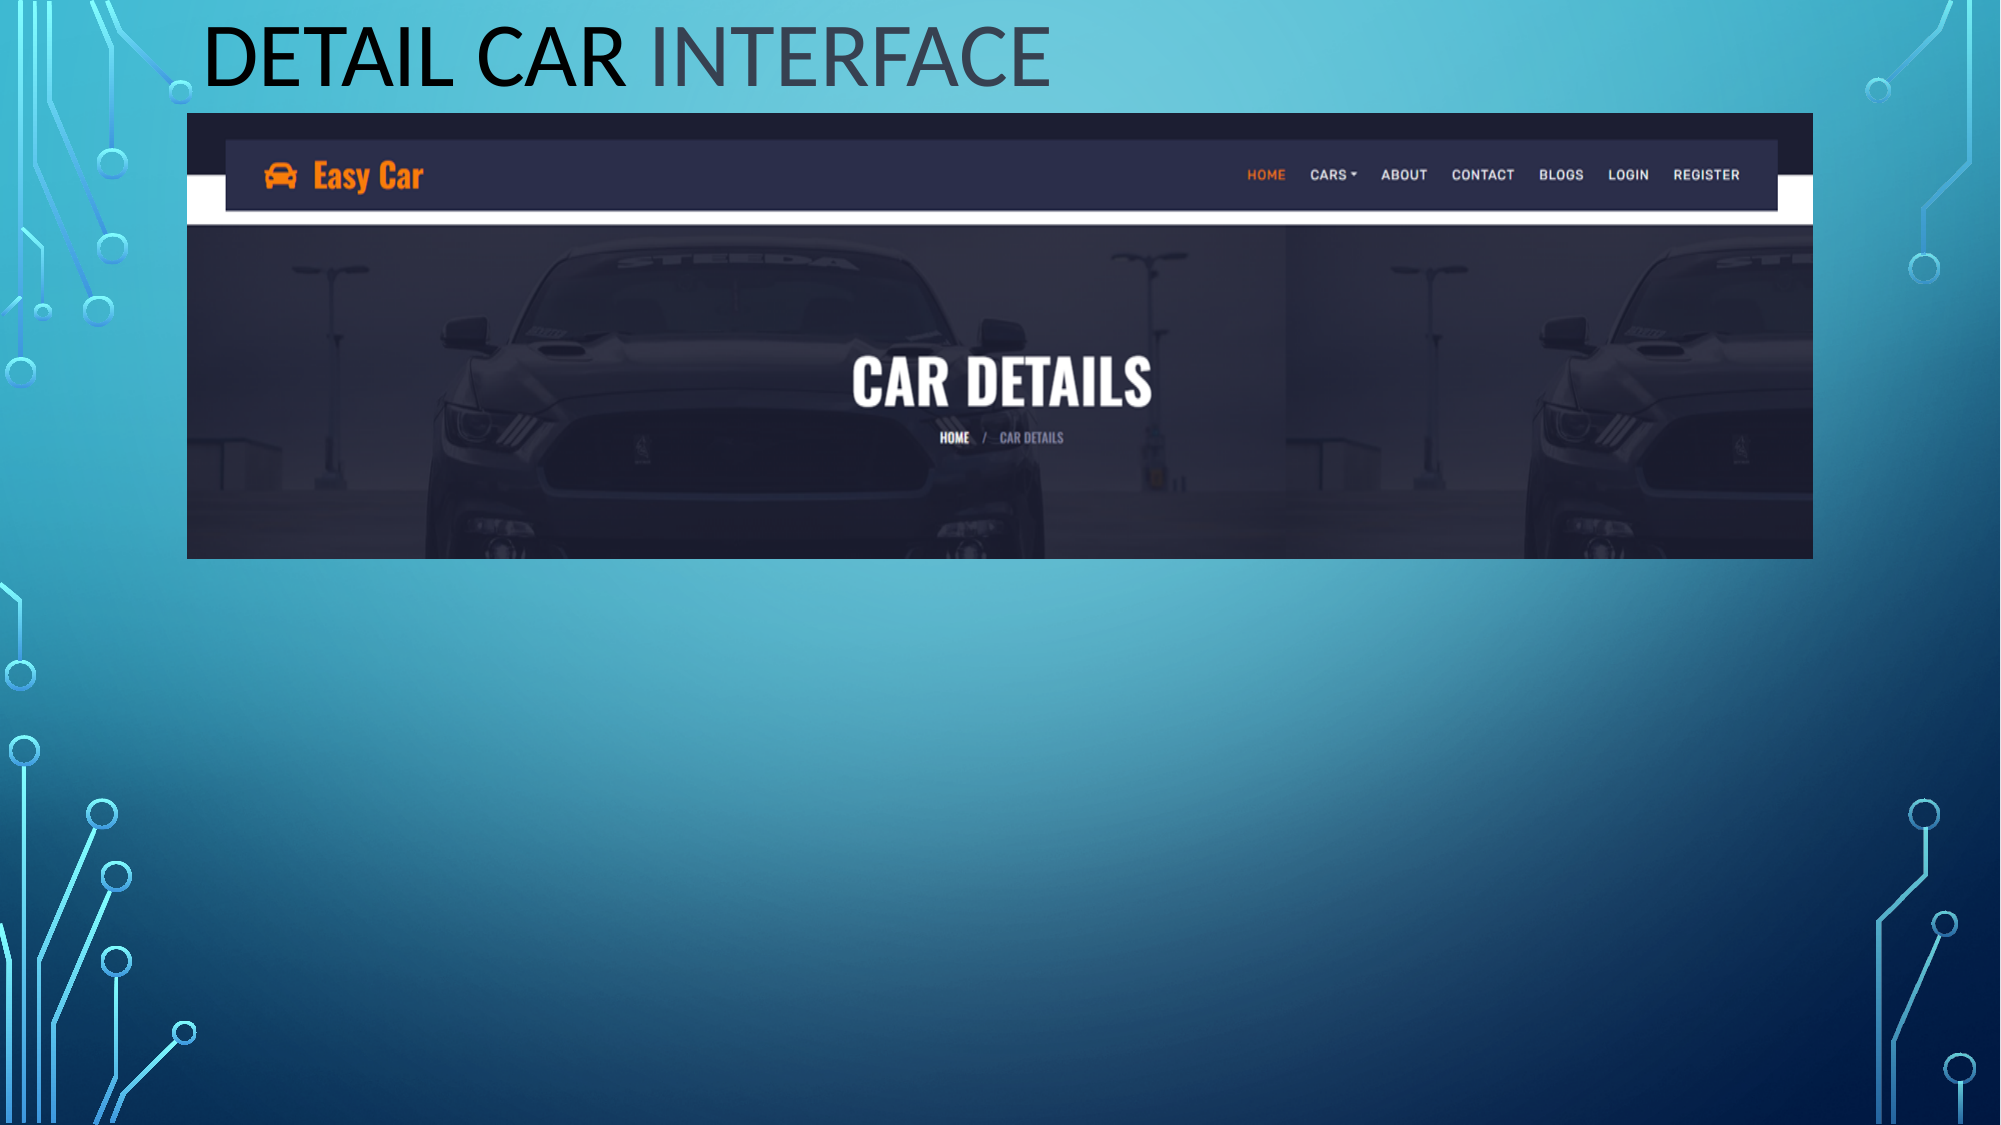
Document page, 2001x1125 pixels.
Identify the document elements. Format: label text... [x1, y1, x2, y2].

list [187, 113, 1813, 559]
title Detail car Interface [187, 0, 1813, 113]
